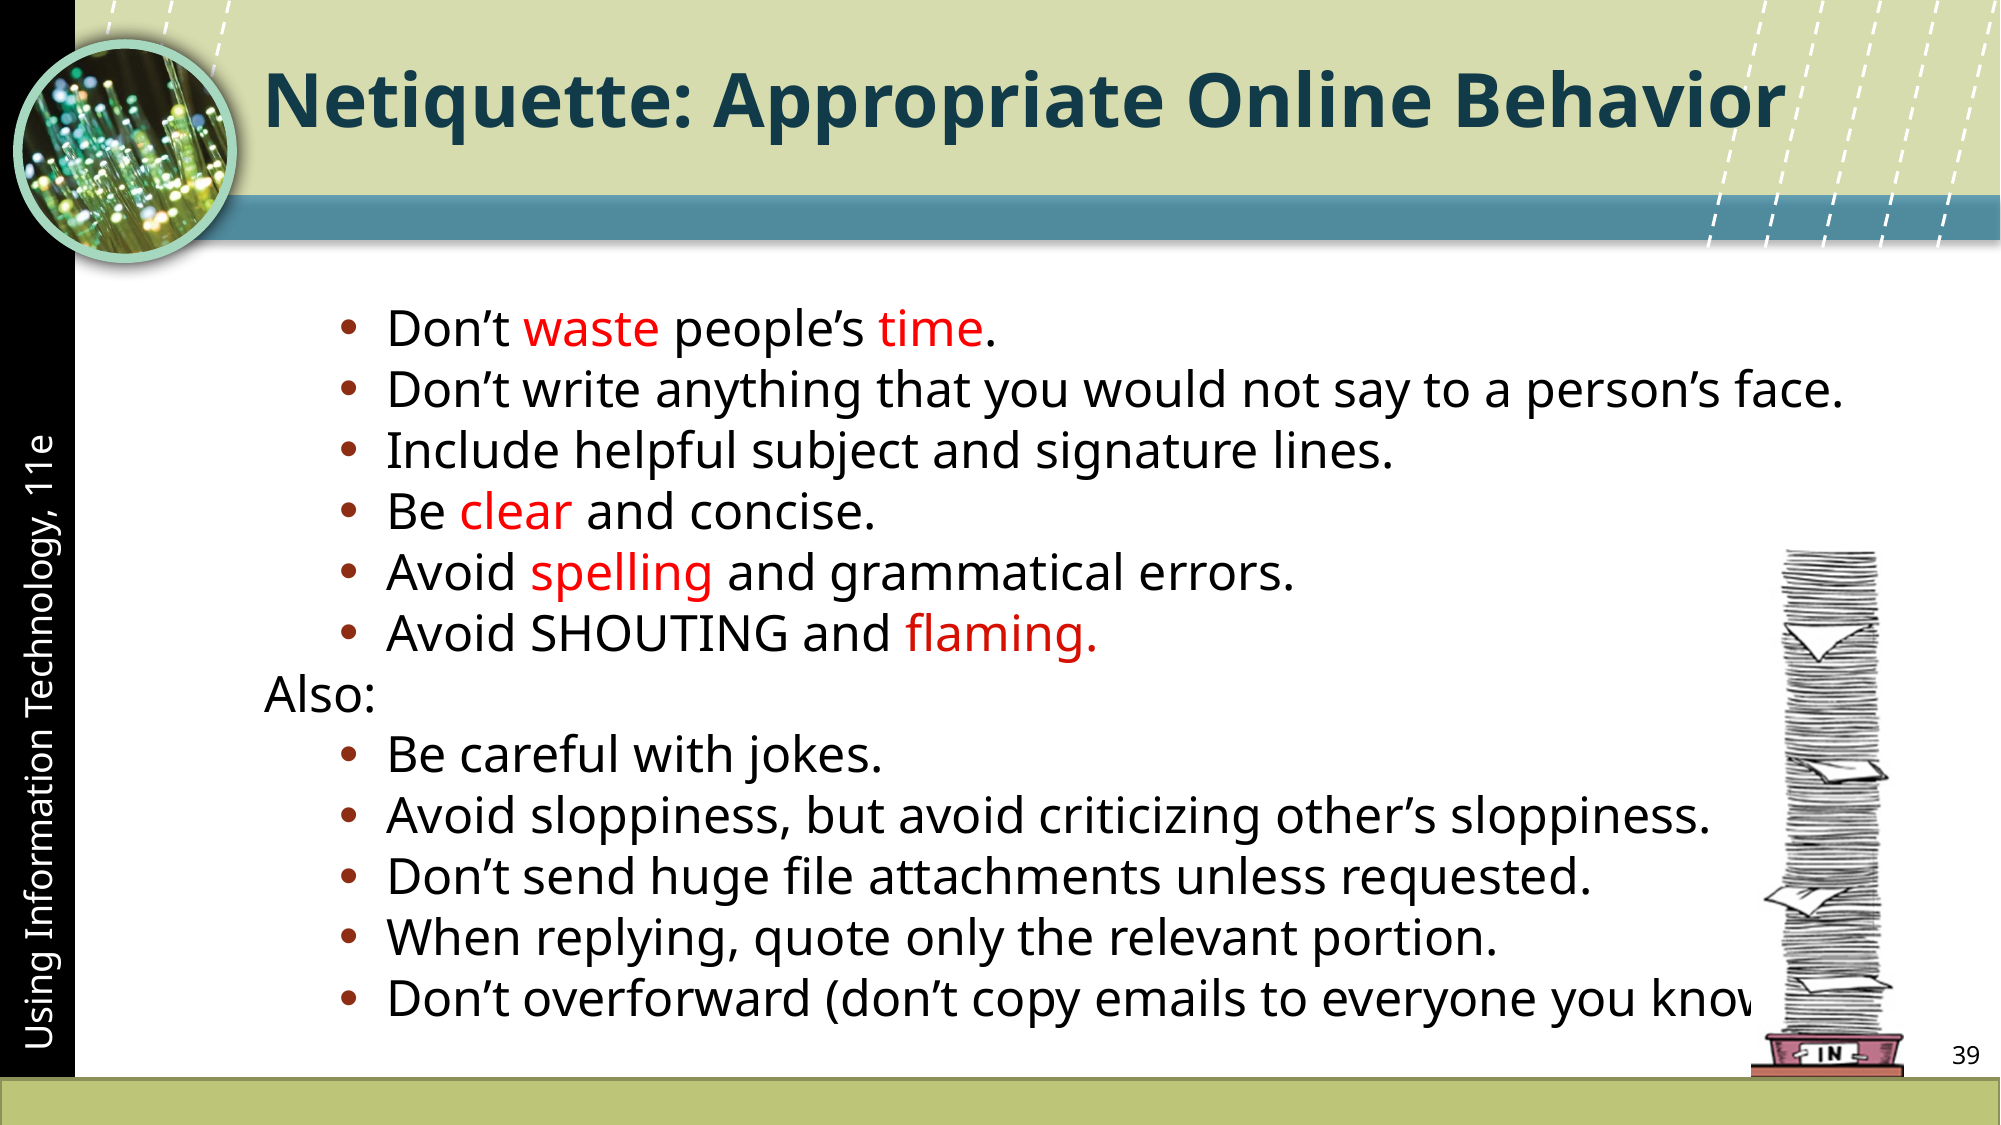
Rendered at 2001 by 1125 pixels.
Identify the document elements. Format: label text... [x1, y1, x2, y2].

picture [1751, 549, 1905, 1080]
list Don’t waste people’s time. Don’t write anything that you would not say to a person’s face. Include helpful subject and signature lines. Be clear and concise. Avoid spelling and grammatical errors. Avoid SHOUTING and flaming. Also: Be careful with jokes. Avoid sloppiness, but avoid criticizing other’s sloppiness. Don’t send huge file attachments unless requested. When replying, quote only the relevant portion. Don’t overforward (don’t copy emails to everyone you know). [249, 298, 1900, 1062]
picture [23, 49, 227, 253]
slide_number 39 [1910, 1033, 1996, 1077]
title Netiquette: Appropriate Online Behavior [247, 0, 1985, 195]
text_box [0, 1077, 2000, 1125]
